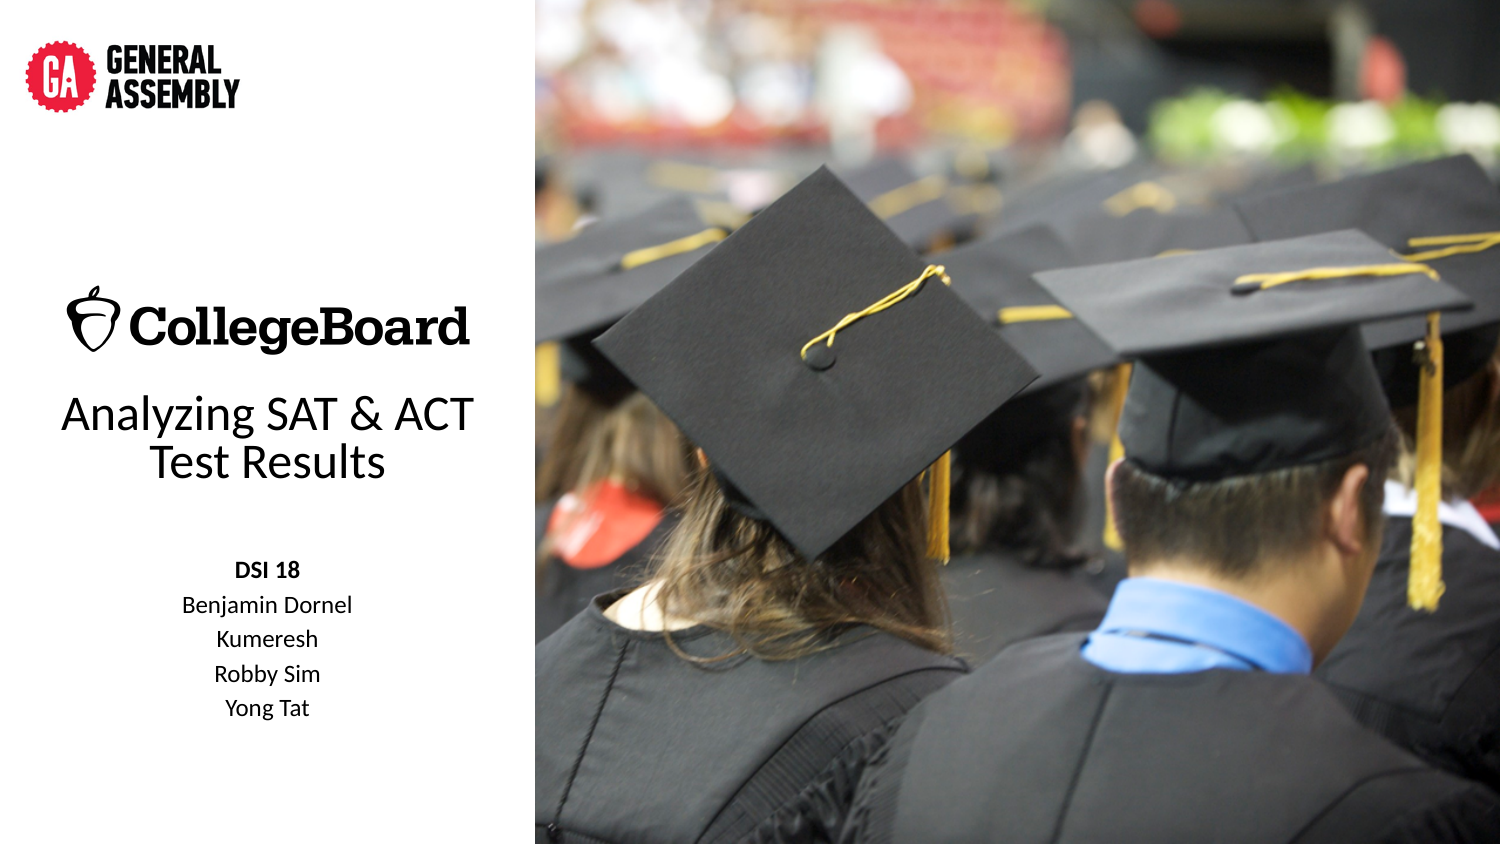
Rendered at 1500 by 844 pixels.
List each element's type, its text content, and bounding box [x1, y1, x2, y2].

picture [64, 283, 472, 358]
picture [19, 16, 248, 139]
text_box DSI 18 Benjamin Dornel Kumeresh Robby Sim Yong Tat [0, 534, 530, 734]
text_box Analyzing SAT & ACT Test Results [0, 377, 530, 515]
picture [535, 0, 1500, 844]
